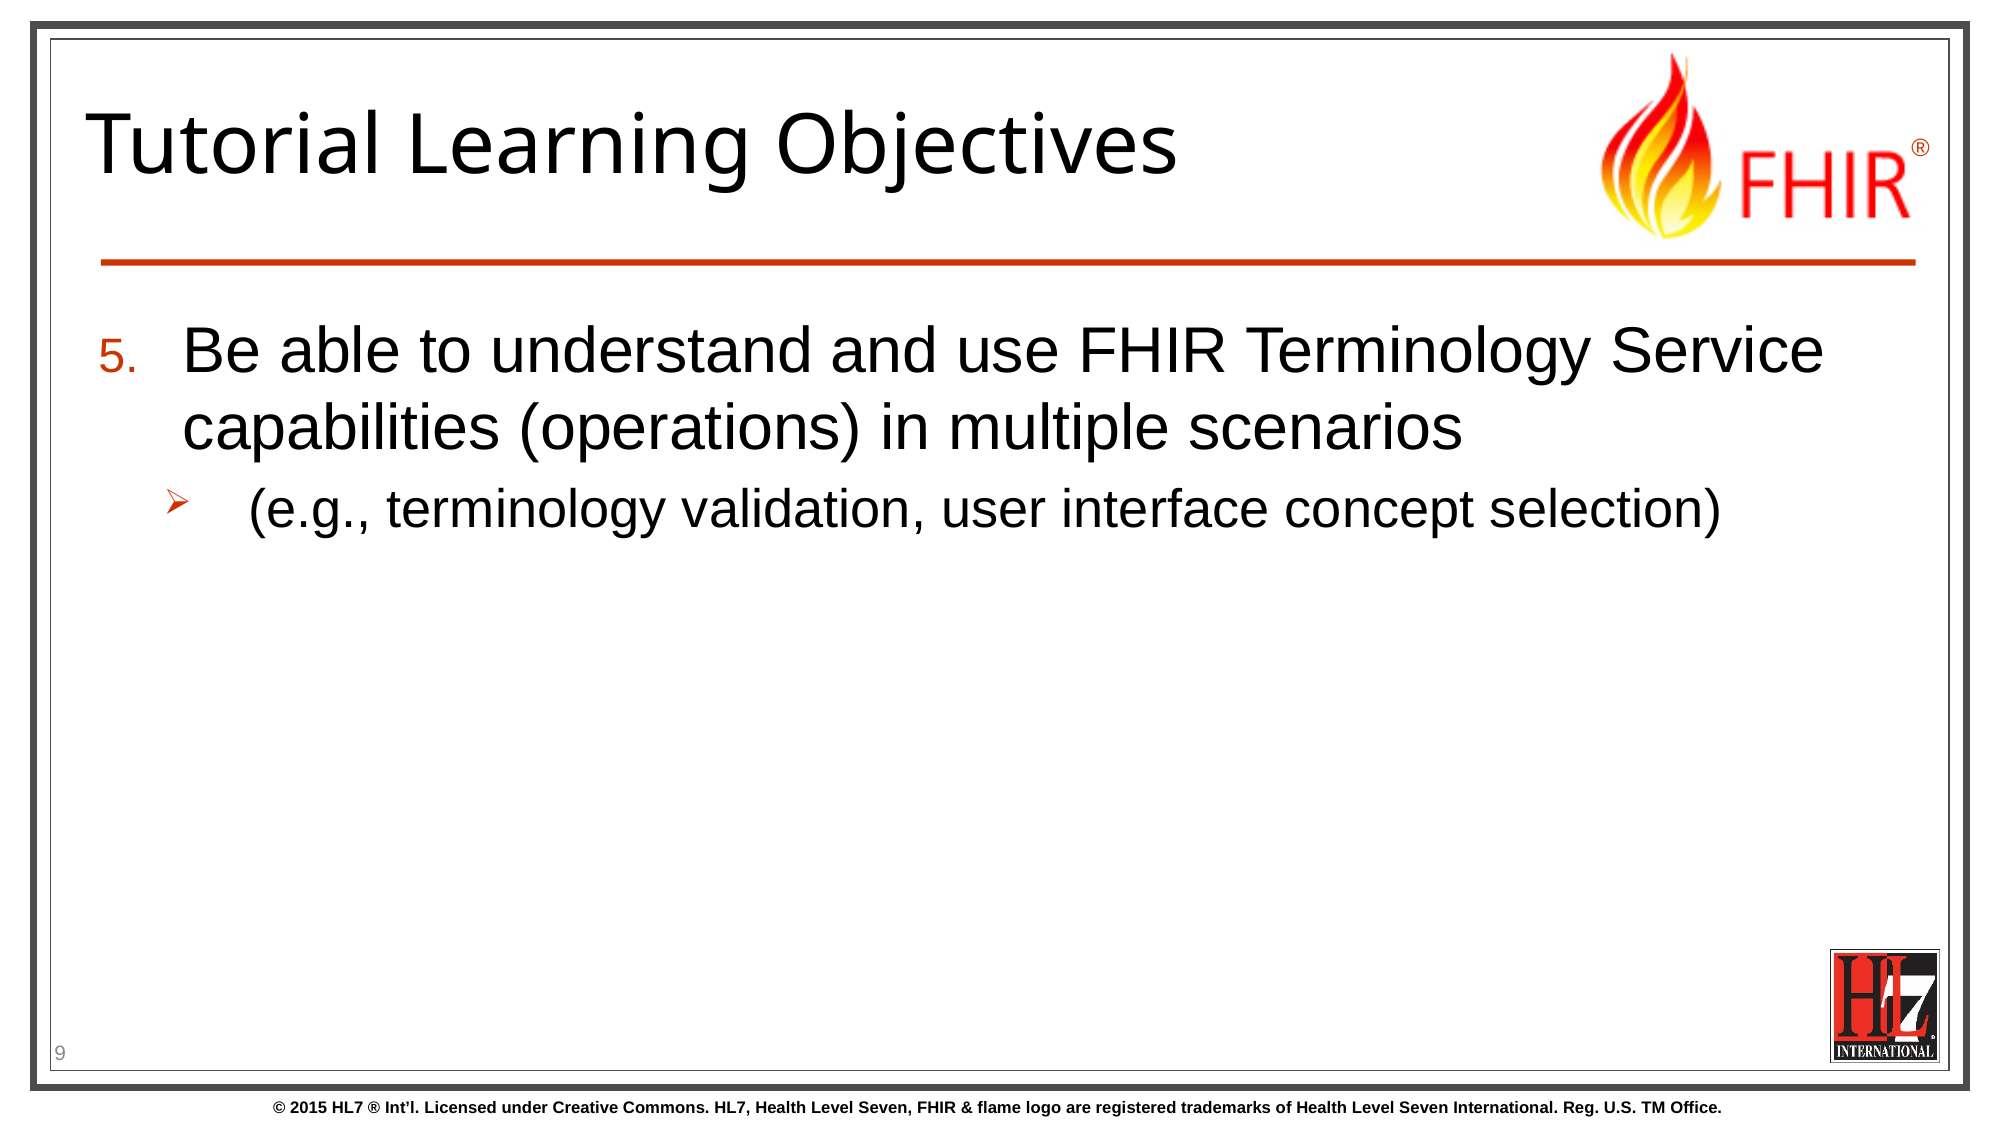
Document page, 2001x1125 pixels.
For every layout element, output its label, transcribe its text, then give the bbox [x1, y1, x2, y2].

picture [1588, 42, 1923, 249]
title Tutorial Learning Objectives [70, 54, 1595, 244]
list Be able to understand and use FHIR Terminology Service capabilities (operations) in multiple scenarios (e.g., terminology validation, user interface concept selection) [83, 299, 1917, 1059]
picture [1830, 949, 1940, 1063]
slide_number 9 [39, 1034, 197, 1071]
